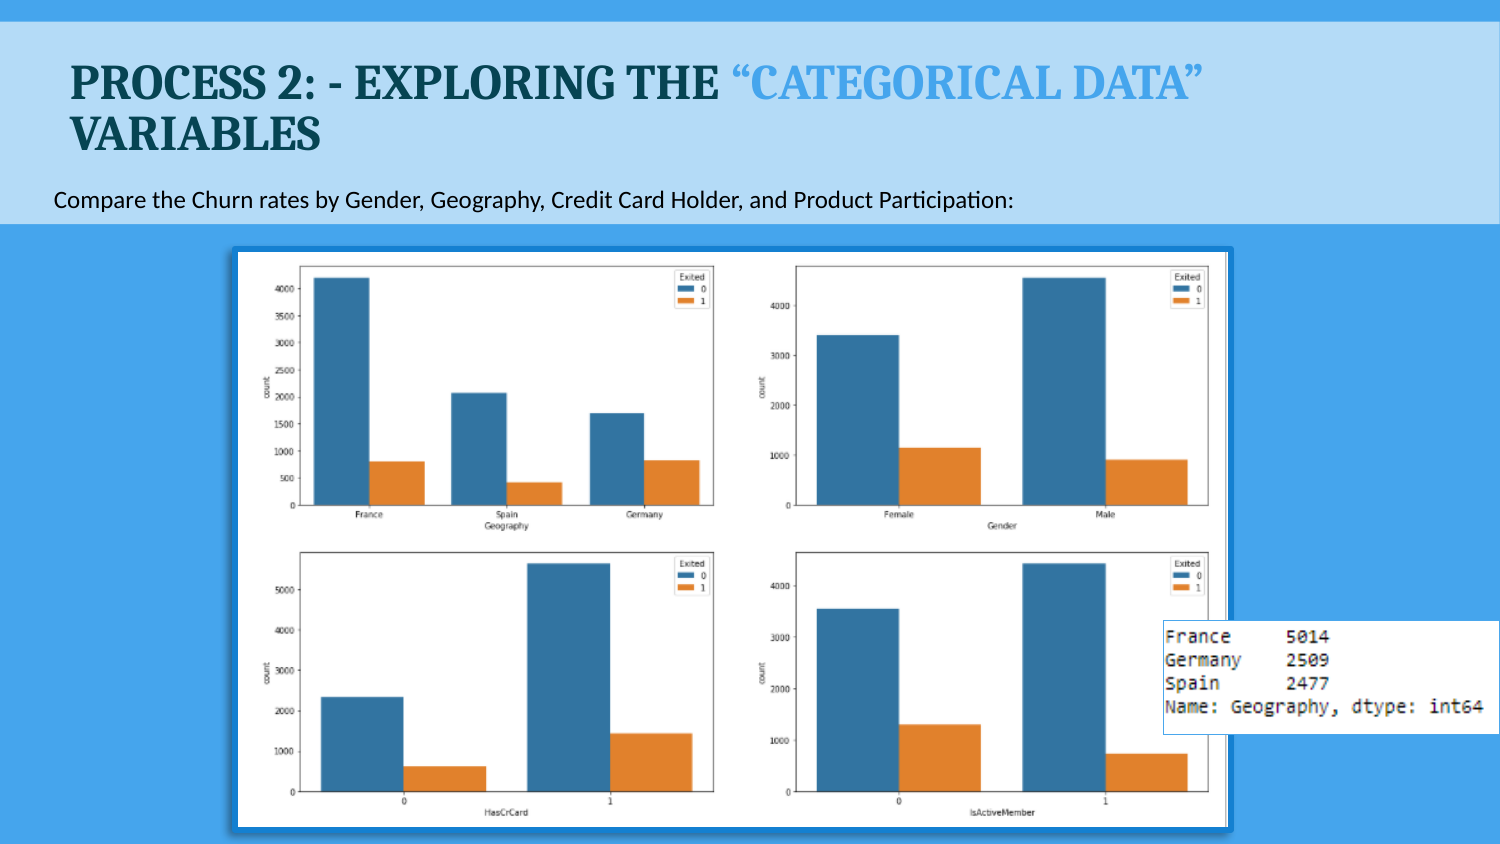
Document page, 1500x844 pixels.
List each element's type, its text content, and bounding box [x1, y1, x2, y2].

list Compare the Churn rates by Gender, Geography, Credit Card Holder, and Product Participation: [14, 142, 1486, 844]
picture [236, 251, 1500, 828]
title Process 2: - Exploring the “Categorical Data” Variables [55, 43, 1445, 142]
